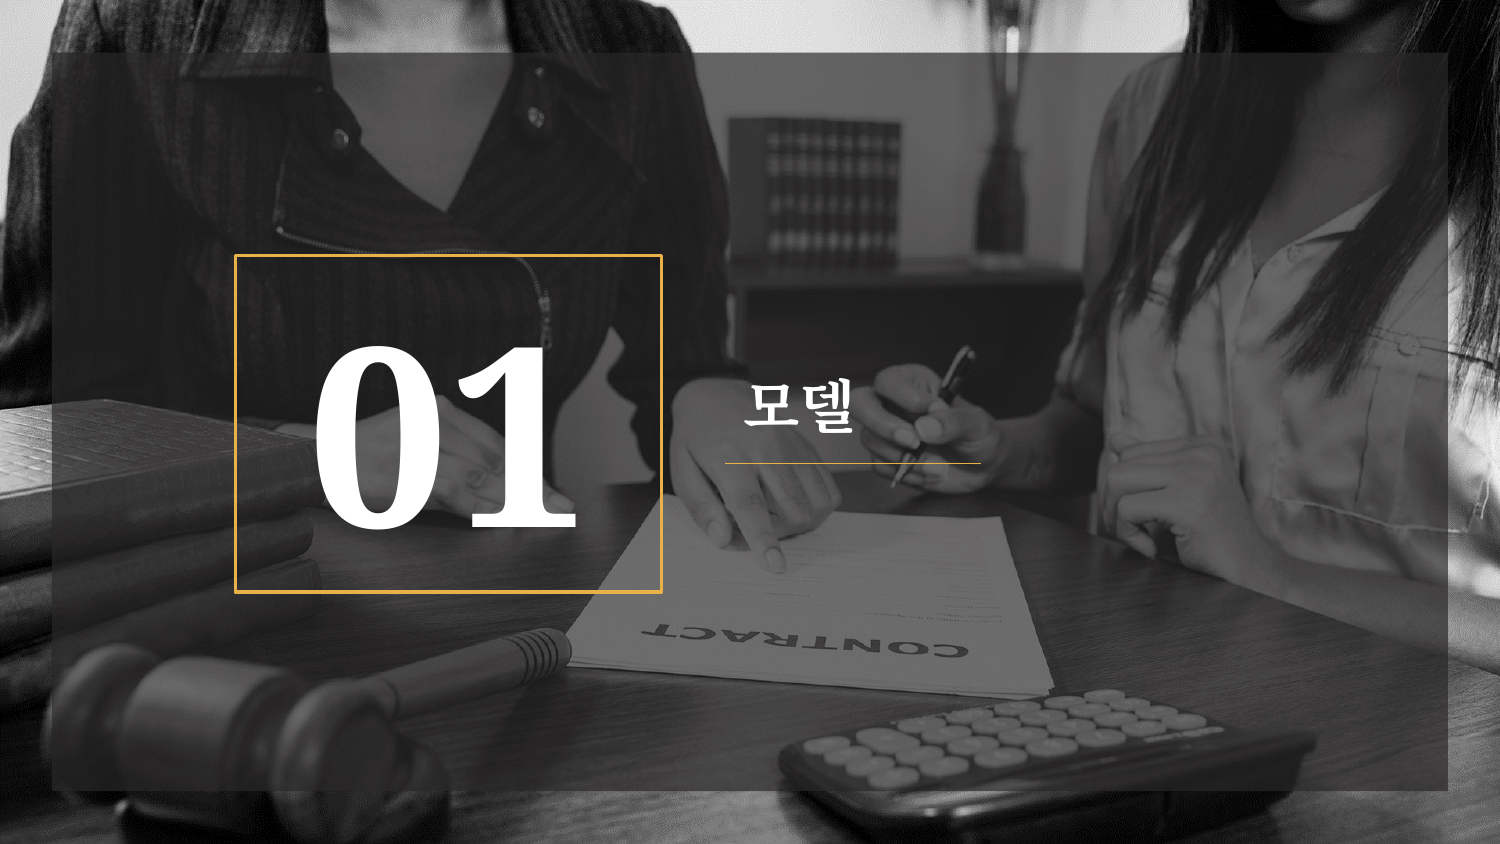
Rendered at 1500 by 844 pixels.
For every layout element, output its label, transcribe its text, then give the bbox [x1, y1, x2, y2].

title 01 [260, 333, 636, 522]
picture [0, 0, 1500, 844]
title 모델 [724, 381, 1287, 428]
text_box [235, 255, 662, 593]
